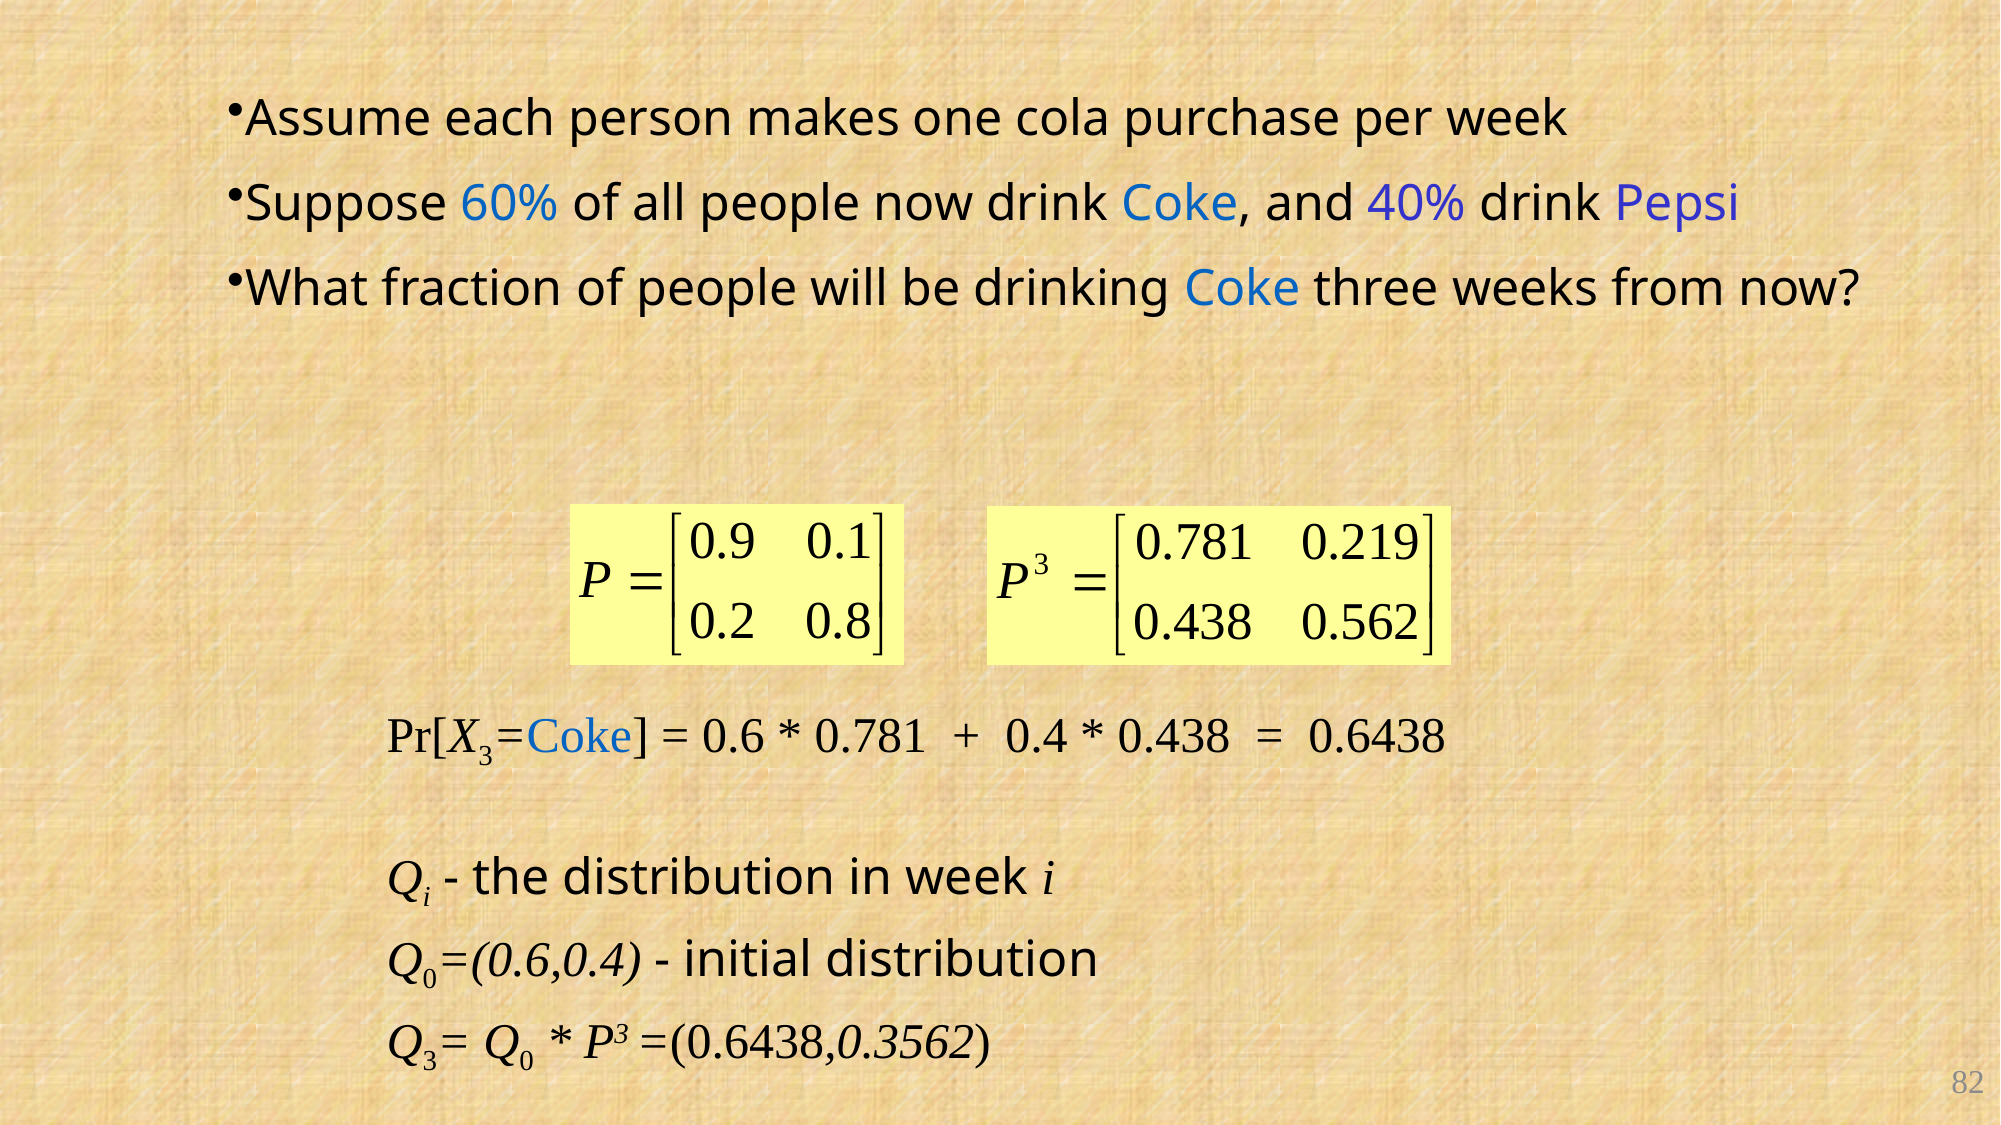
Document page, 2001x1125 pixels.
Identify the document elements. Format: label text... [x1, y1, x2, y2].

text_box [987, 505, 1452, 665]
slide_number 82 [1325, 1049, 2000, 1110]
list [570, 504, 904, 665]
text_box Pr[X3=Coke] = 0.6 * 0.781 + 0.4 * 0.438 = 0.6438 Qi - the distribution in week i Q0=(0.6,0.4) - initial distribution Q3= Q0 * P3 =(0.6438,0.3562) [371, 695, 1462, 1084]
picture [0, 0, 2001, 1125]
text_box Assume each person makes one cola purchase per week Suppose 60% of all people now drink Coke, and 40% drink Pepsi What fraction of people will be drinking Coke three weeks from now? [212, 77, 1896, 323]
